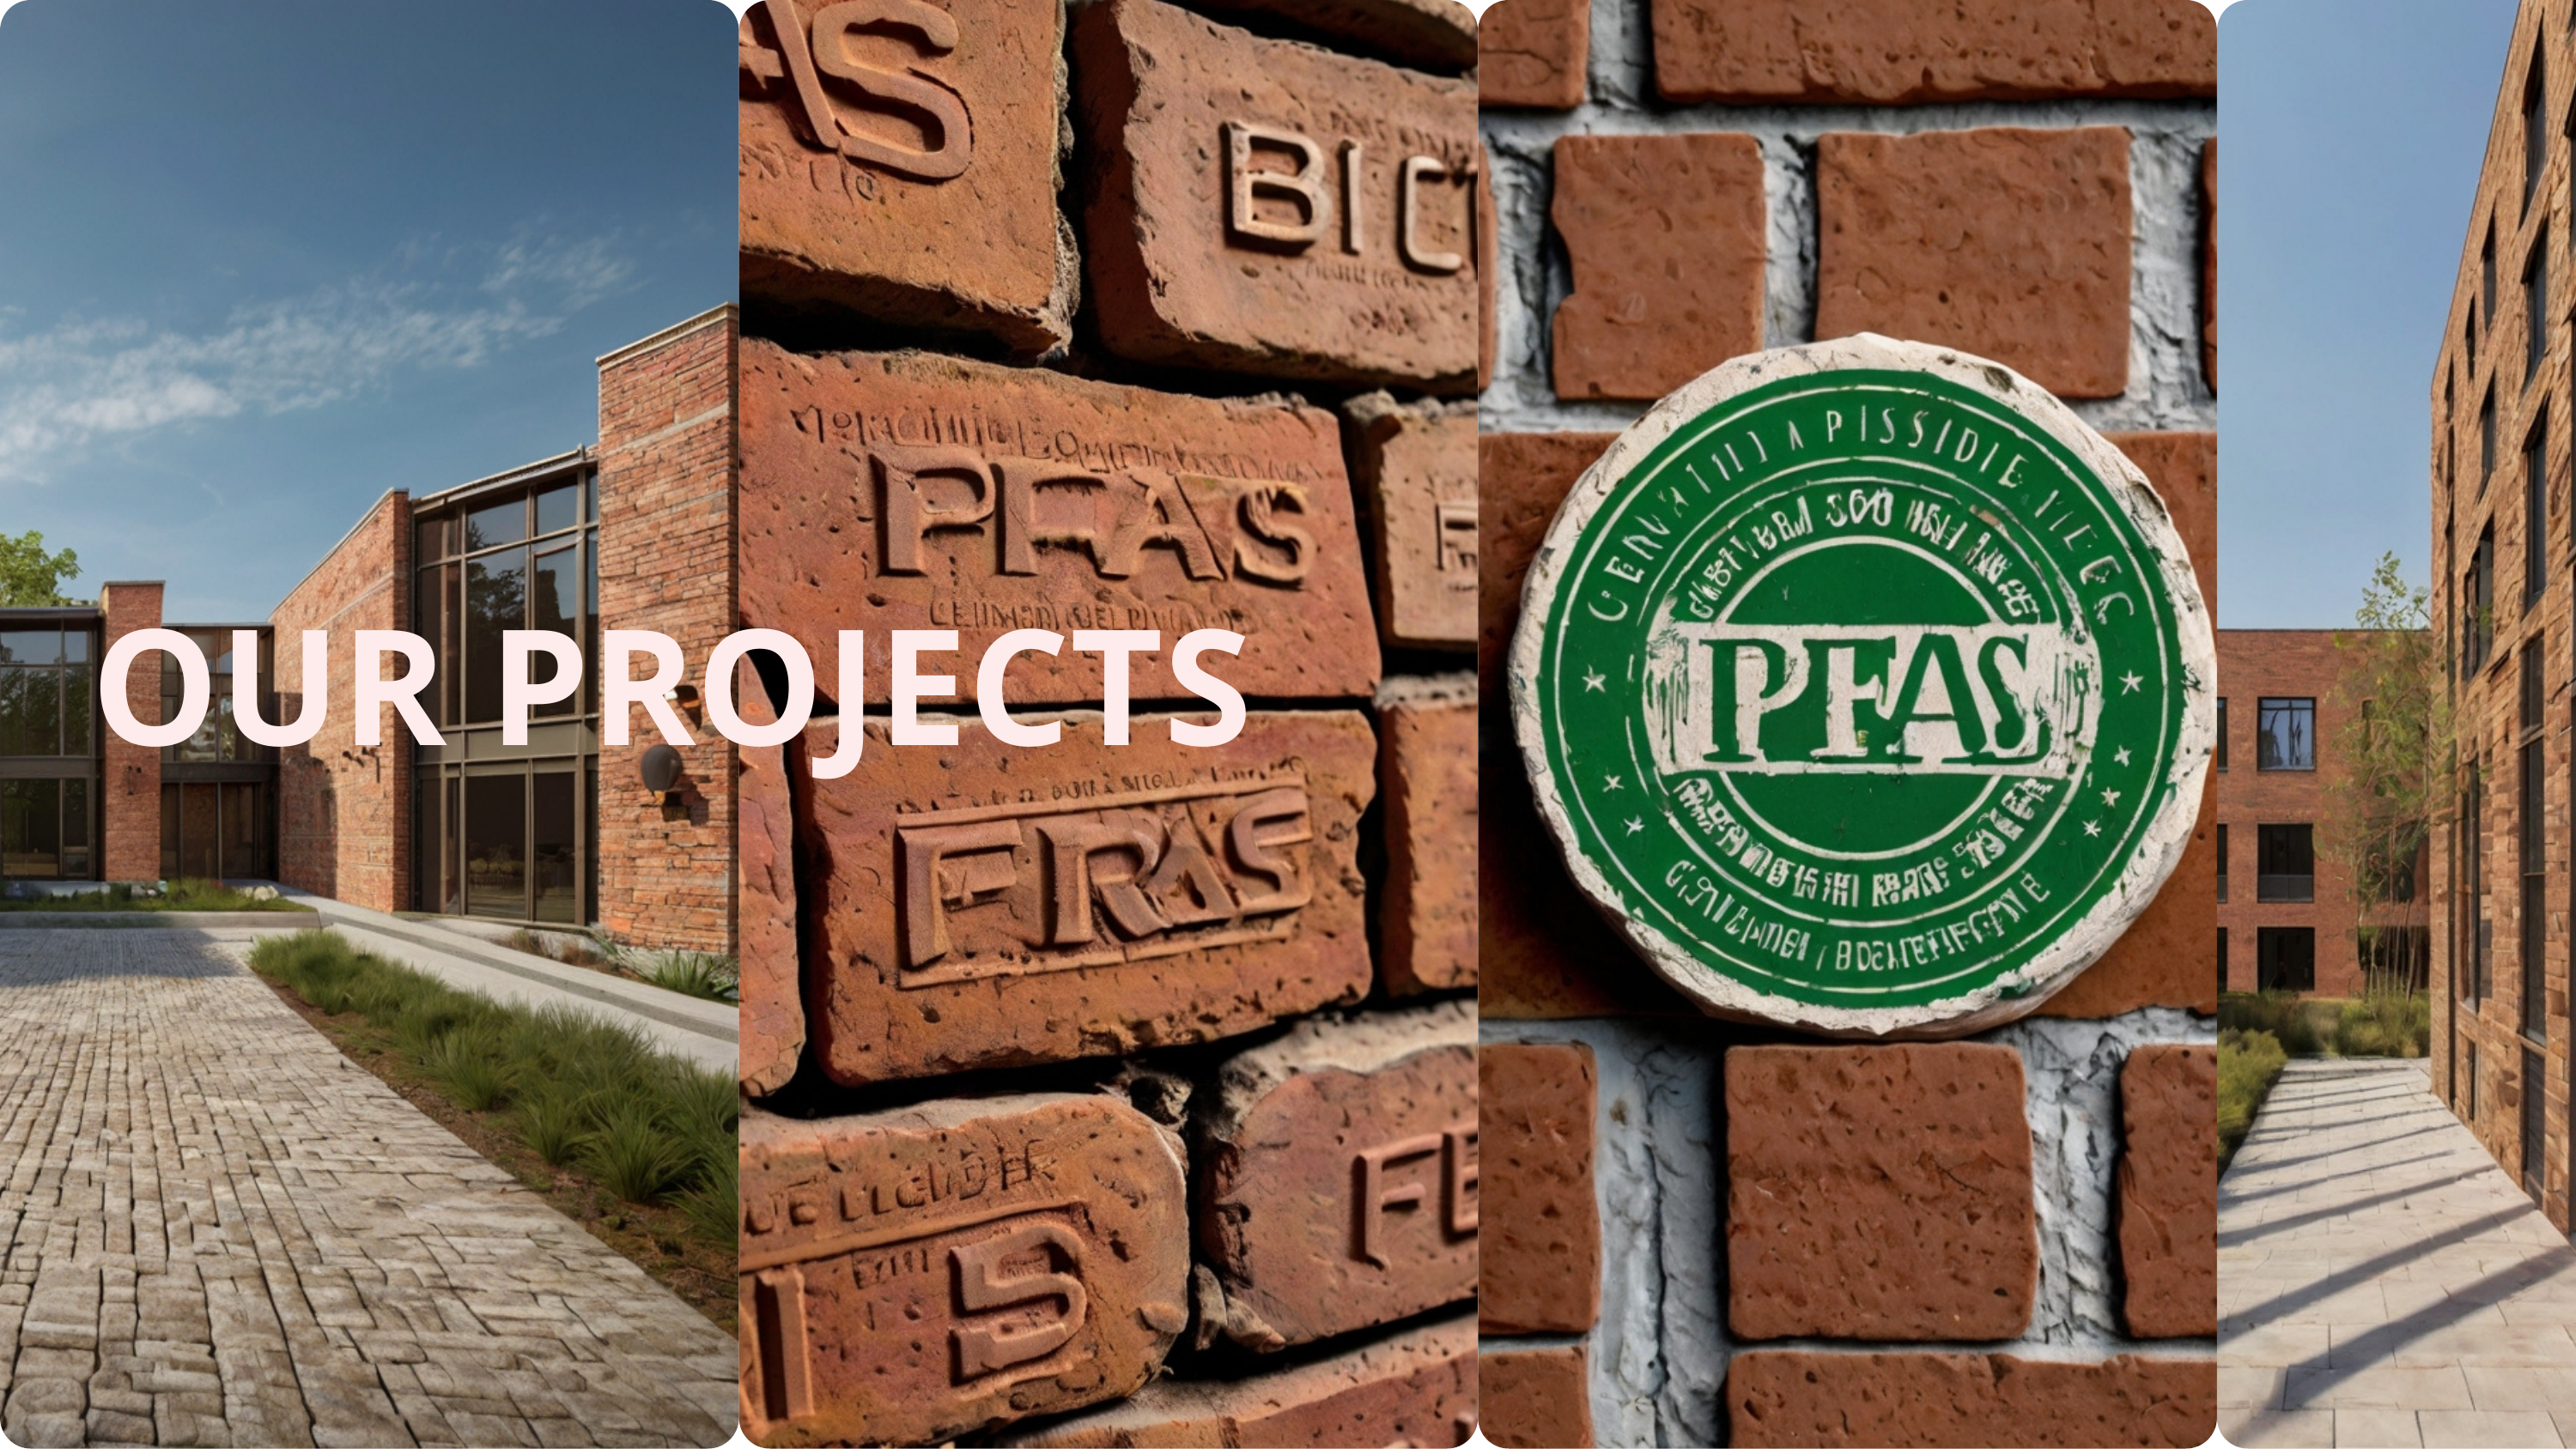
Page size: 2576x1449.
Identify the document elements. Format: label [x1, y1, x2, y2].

text_box [0, 0, 737, 1449]
text_box [738, 0, 1475, 1449]
text_box [2216, 0, 2576, 1449]
text_box [1478, 0, 2215, 1449]
